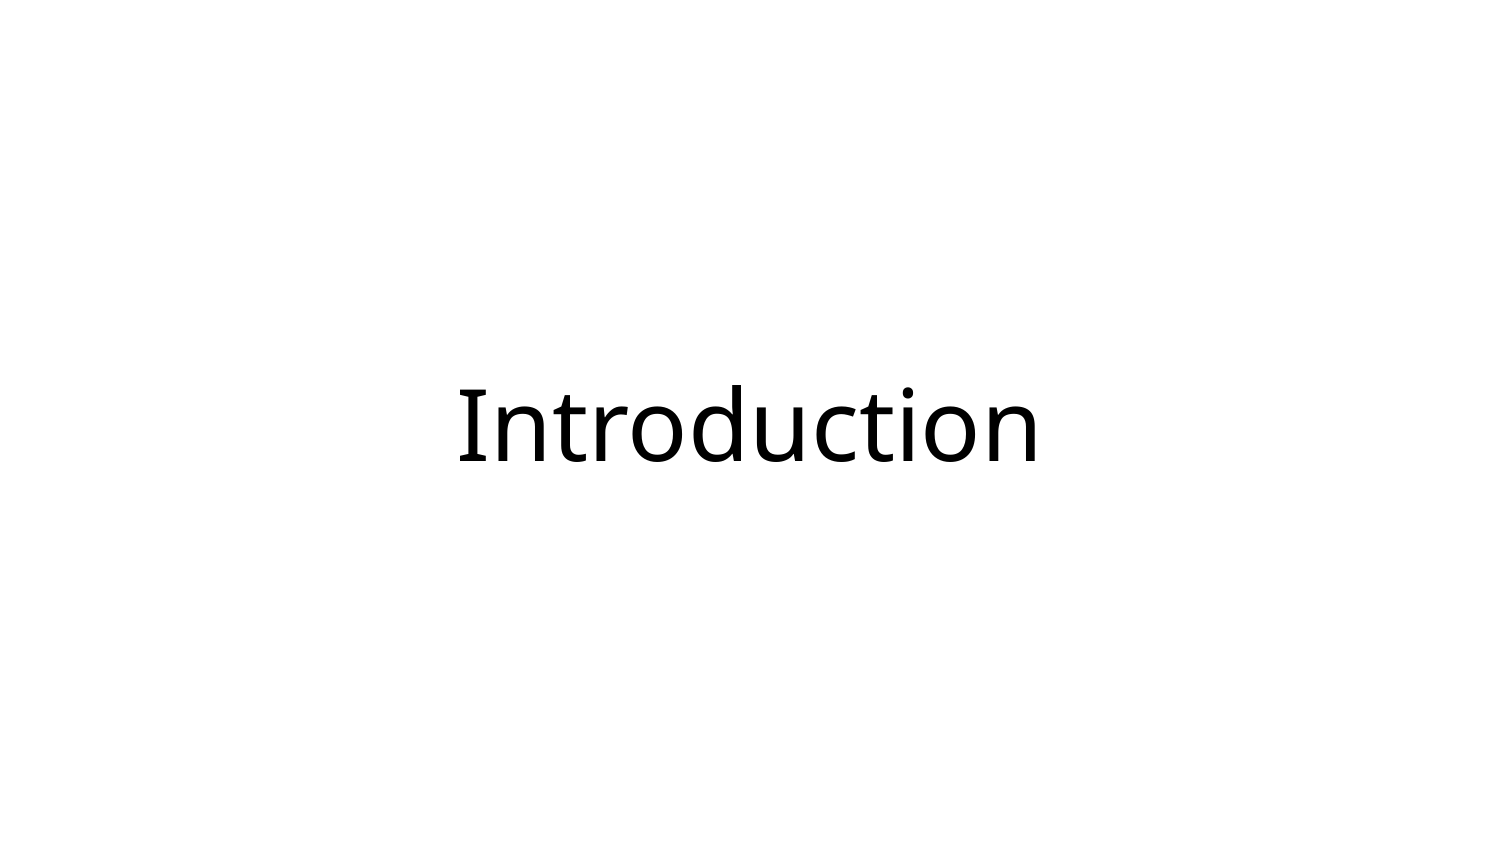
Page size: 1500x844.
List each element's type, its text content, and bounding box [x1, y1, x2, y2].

title Introduction [424, 387, 1076, 457]
